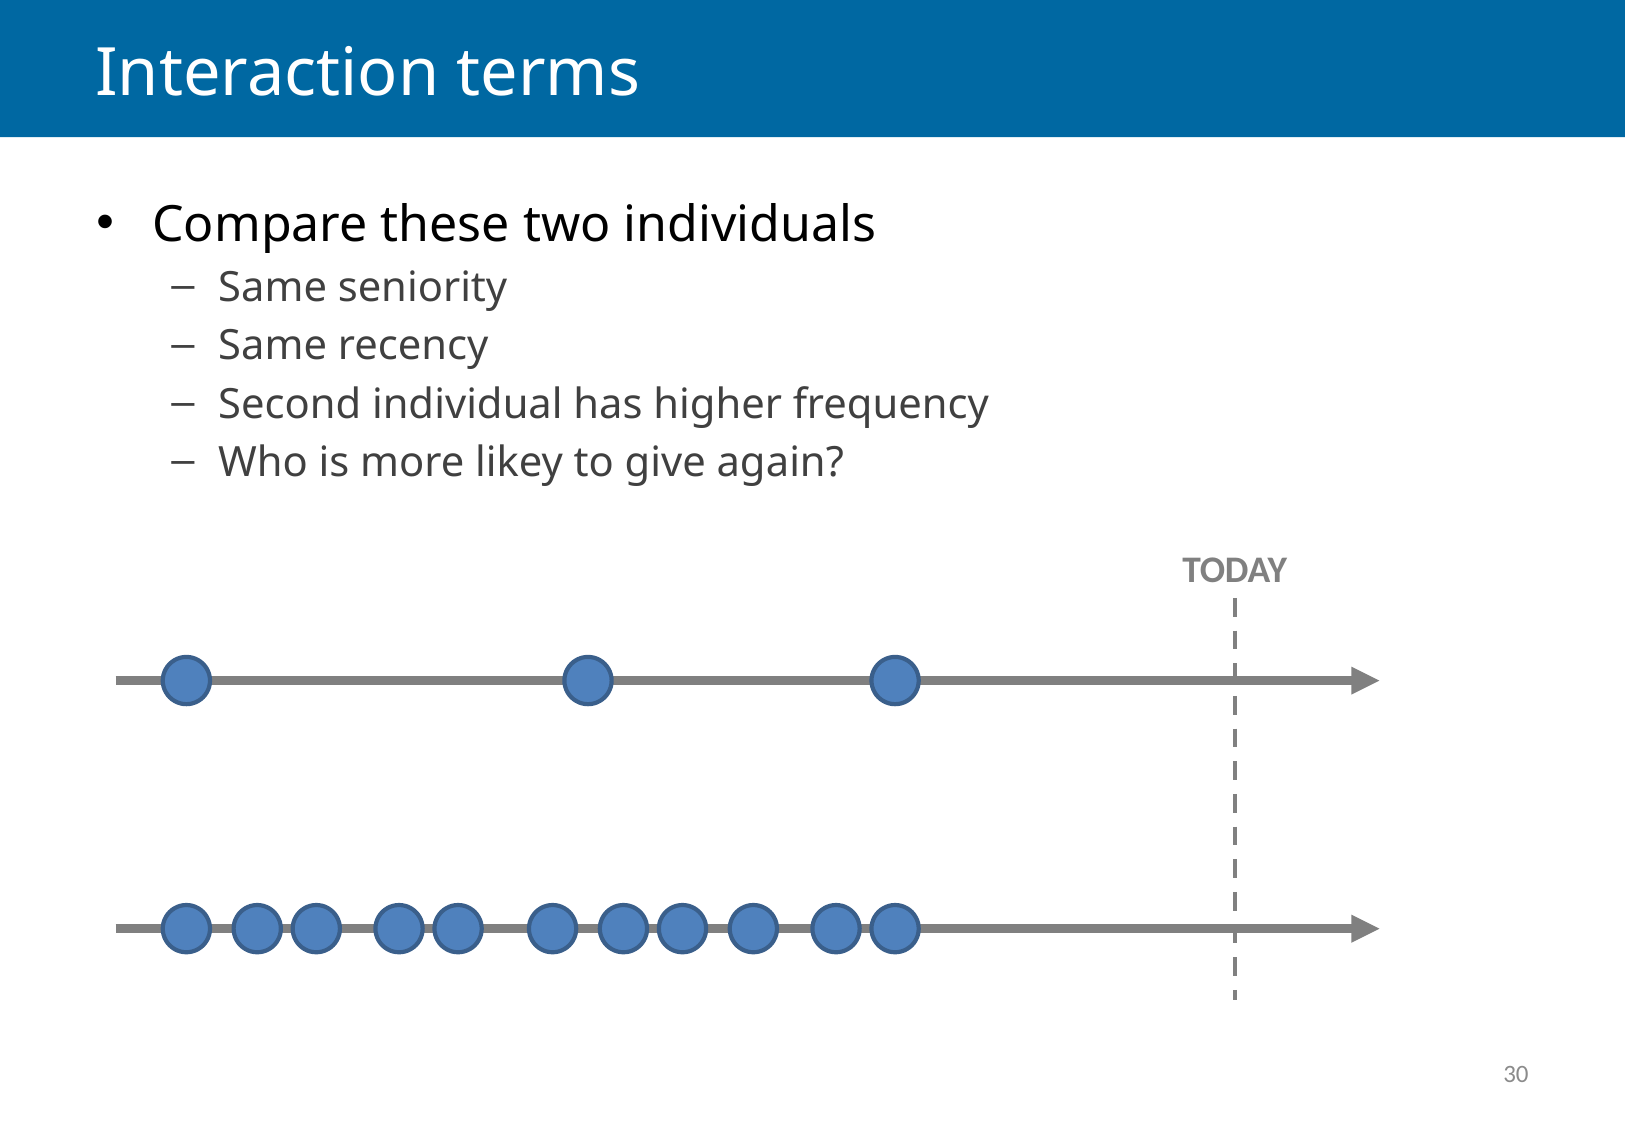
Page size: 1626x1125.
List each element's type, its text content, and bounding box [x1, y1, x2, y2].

text_box TODAY [1167, 537, 1302, 597]
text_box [162, 656, 919, 705]
title Interaction terms [80, 0, 1543, 138]
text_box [162, 904, 919, 953]
list Compare these two individuals Same seniority Same recency Second individual has higher frequency Who is more likey to give again? [81, 160, 1544, 516]
slide_number 30 [1164, 1042, 1544, 1103]
